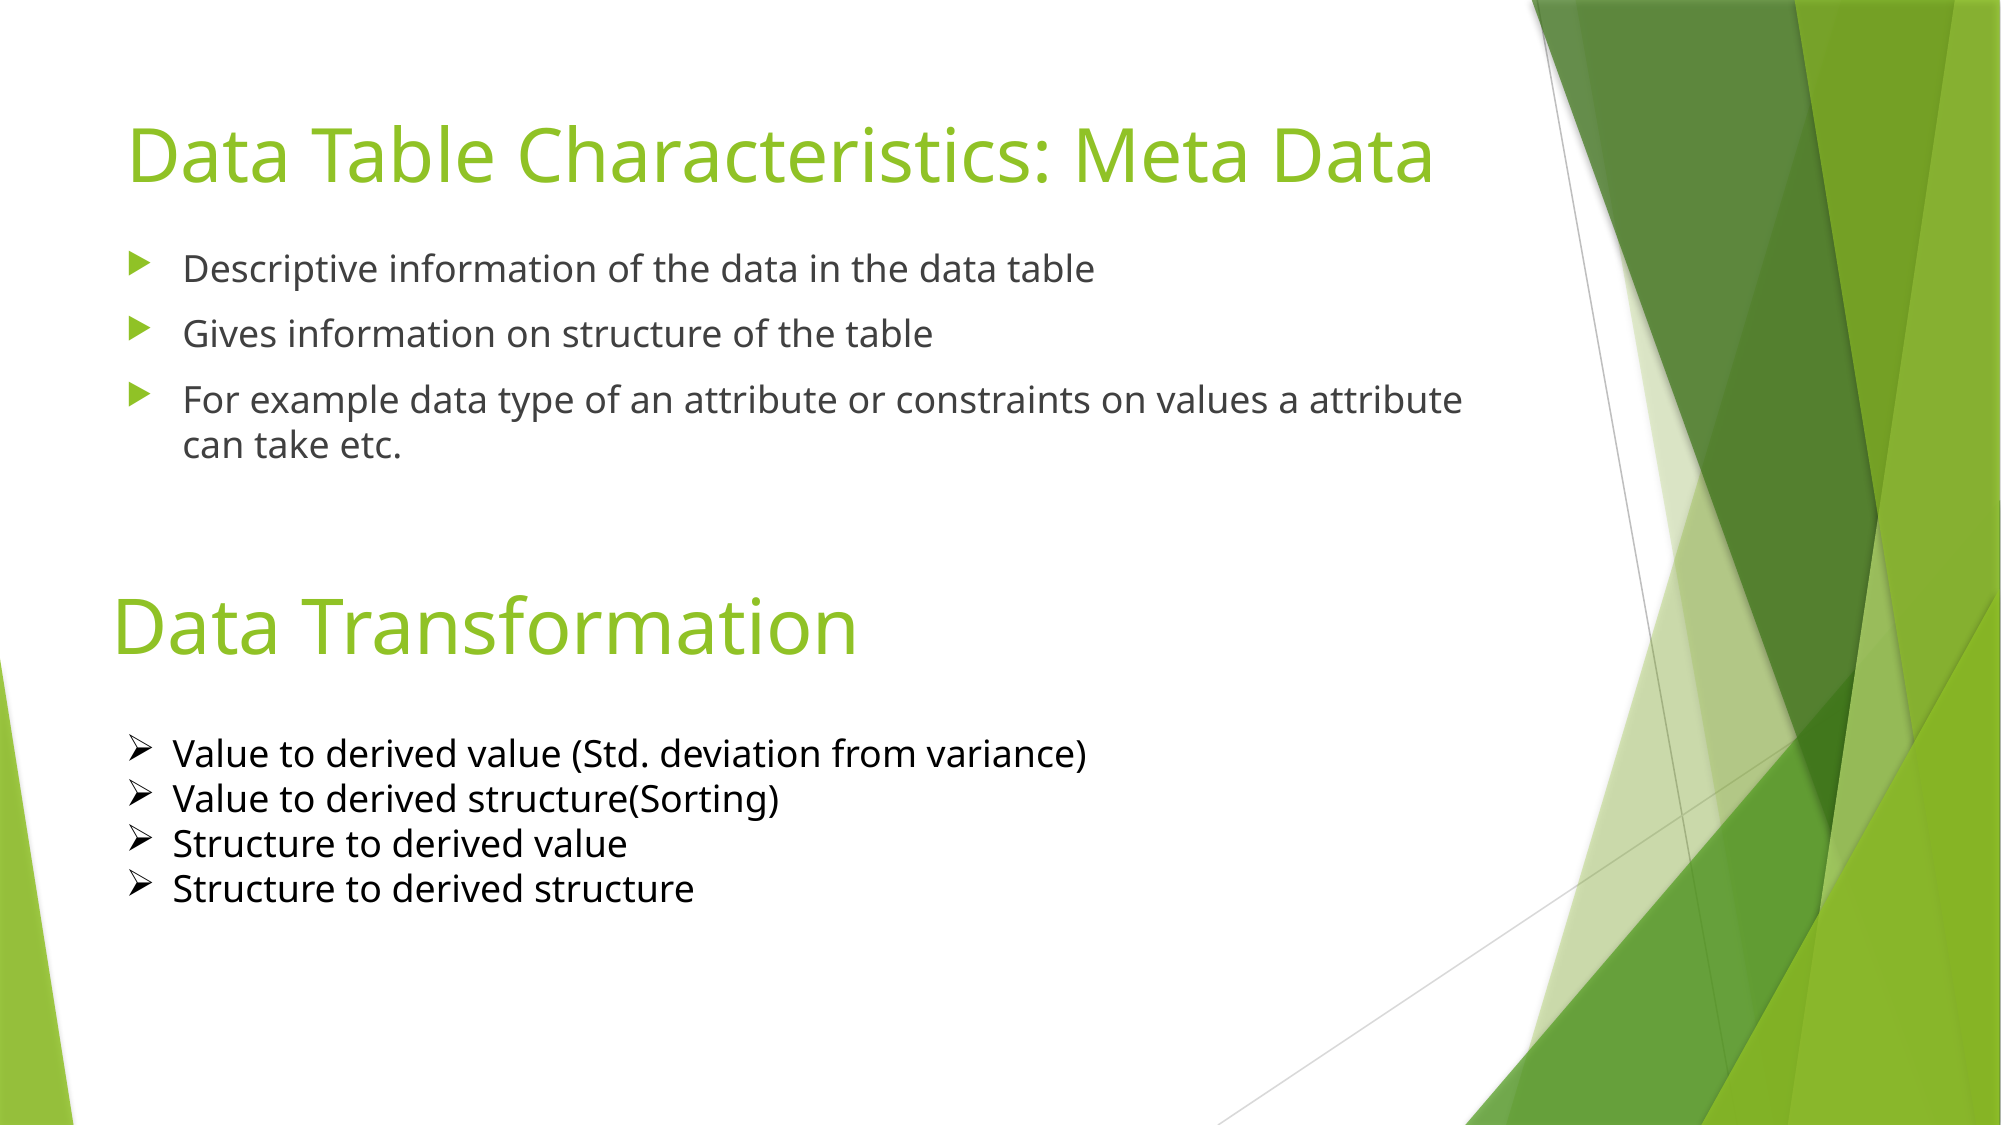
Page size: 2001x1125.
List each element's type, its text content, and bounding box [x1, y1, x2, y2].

title Data Table Characteristics: Meta Data [111, 99, 1522, 236]
text_box Data Transformation [96, 562, 1904, 686]
list Descriptive information of the data in the data table Gives information on structure of the table For example data type of an attribute or constraints on values a attribute can take etc. [111, 236, 1522, 477]
text_box Value to derived value (Std. deviation from variance) Value to derived structure(Sorting) Structure to derived value Structure to derived structure [111, 722, 1522, 918]
